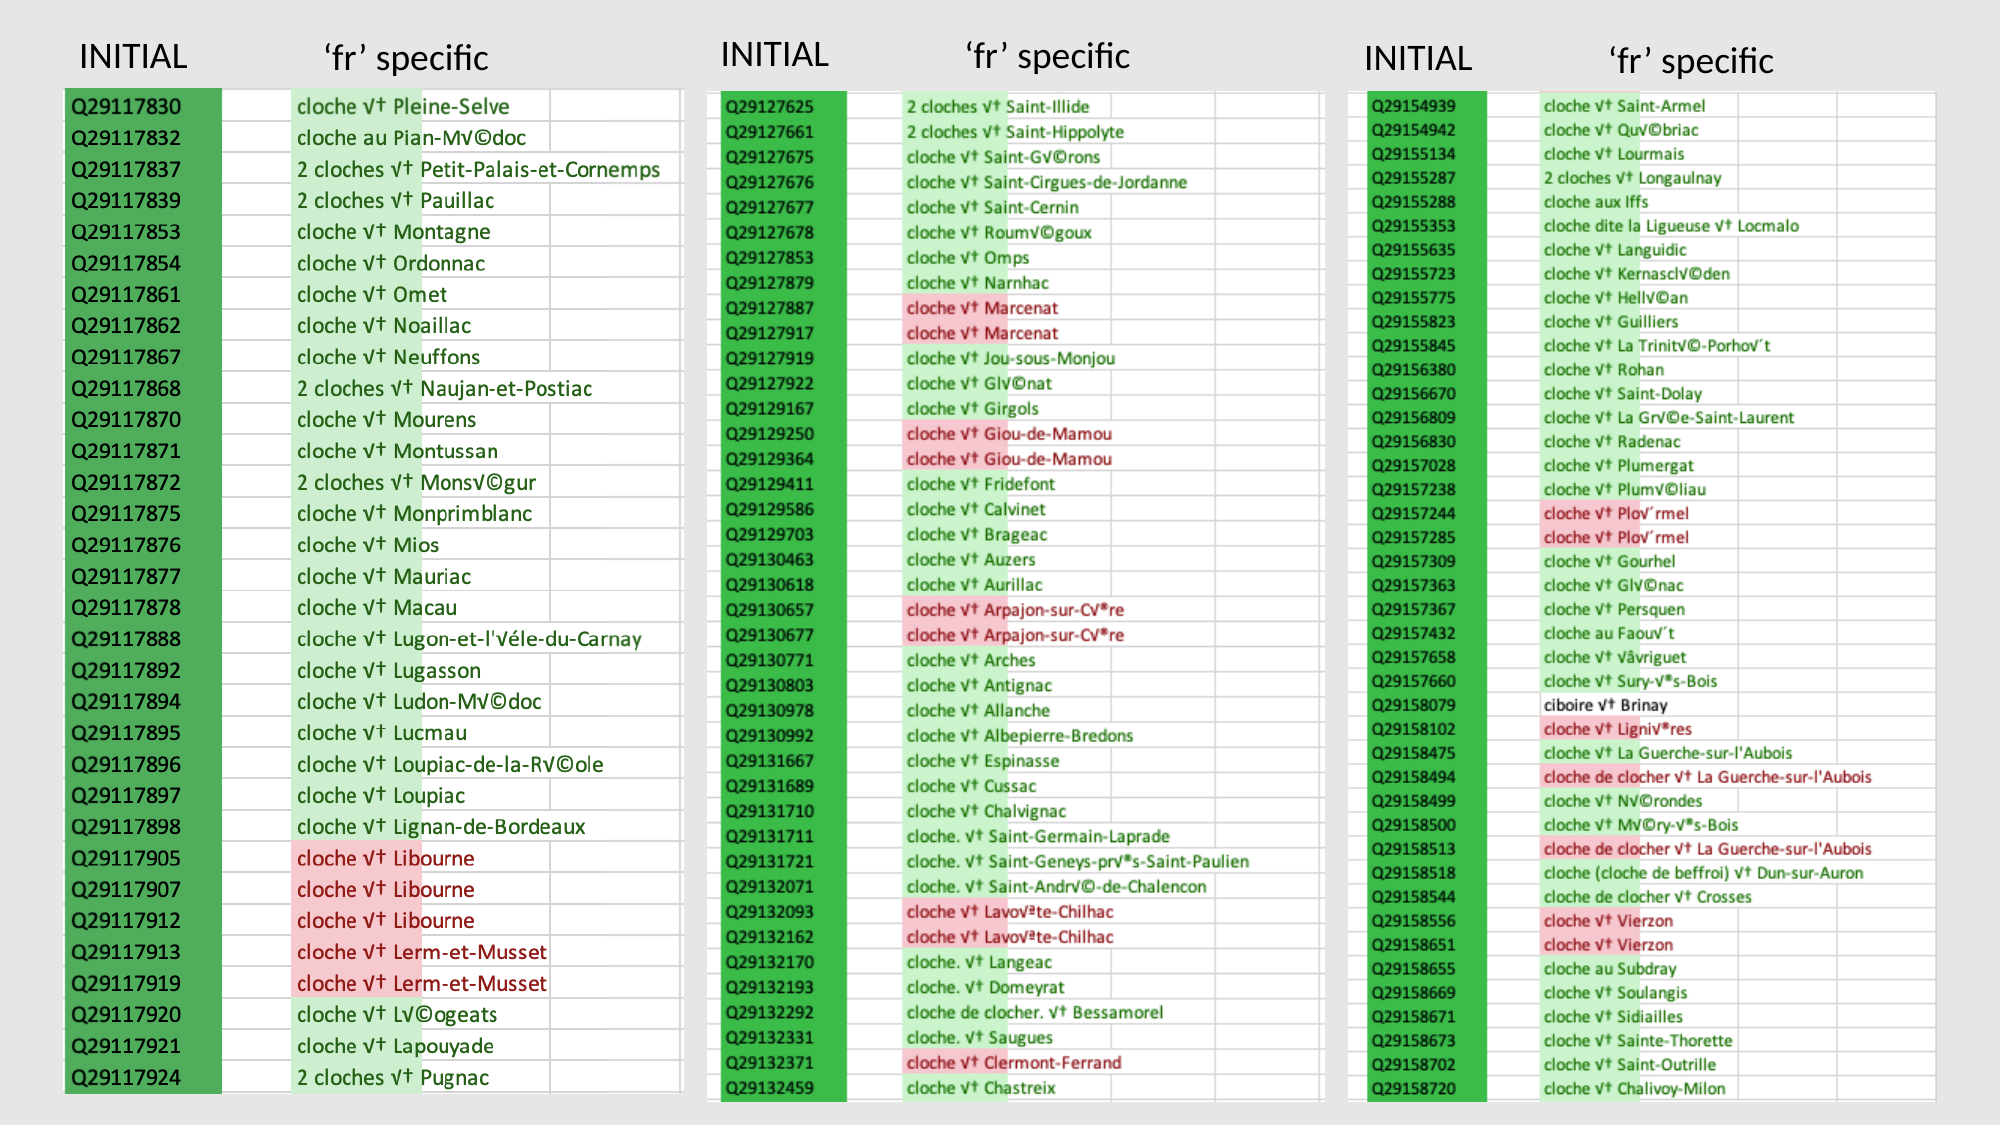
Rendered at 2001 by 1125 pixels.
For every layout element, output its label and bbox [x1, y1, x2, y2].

text_box [63, 21, 1937, 1102]
